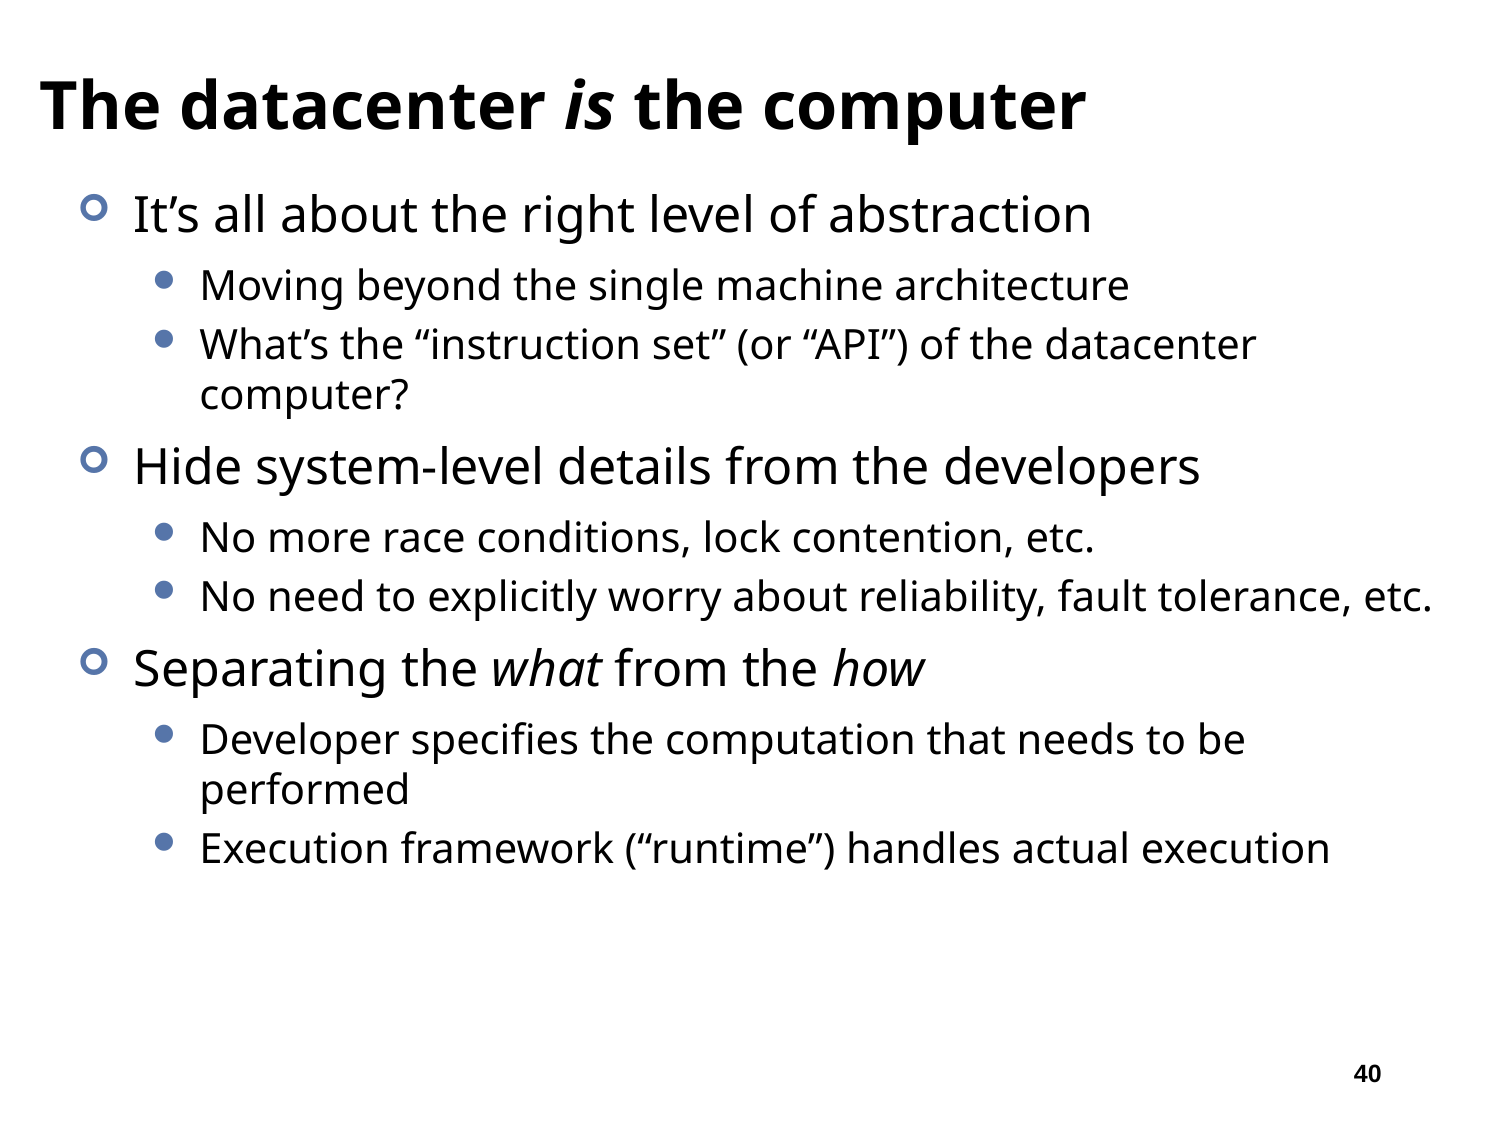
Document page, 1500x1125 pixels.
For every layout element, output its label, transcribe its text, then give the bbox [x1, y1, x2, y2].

slide_number 40 [1059, 1042, 1397, 1103]
title The datacenter is the computer [24, 18, 1451, 188]
list It’s all about the right level of abstraction Moving beyond the single machine architecture What’s the “instruction set” (or “API”) of the datacenter computer? Hide system-level details from the developers No more race conditions, lock contention, etc. No need to explicitly worry about reliability, fault tolerance, etc. Separating the what from the how Developer specifies the computation that needs to be performed Execution framework (“runtime”) handles actual execution [62, 174, 1451, 1013]
